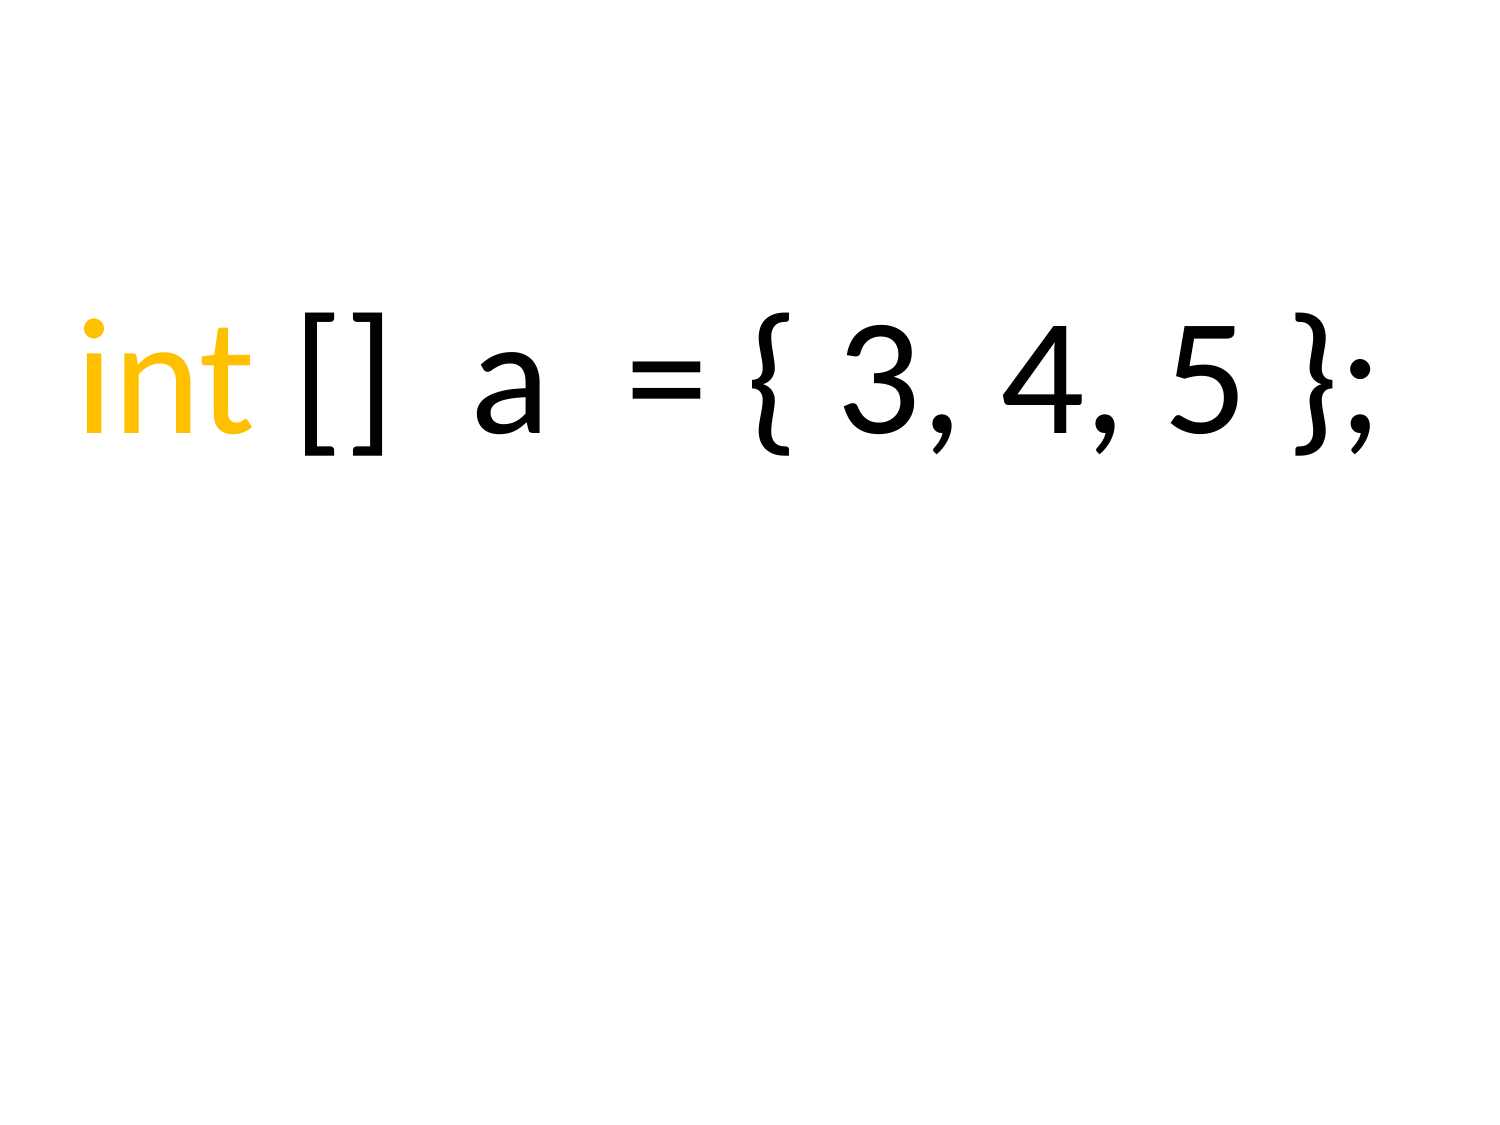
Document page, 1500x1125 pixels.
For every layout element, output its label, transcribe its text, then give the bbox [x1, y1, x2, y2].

list int [] a = { 3, 4, 5 }; [52, 258, 1407, 1004]
